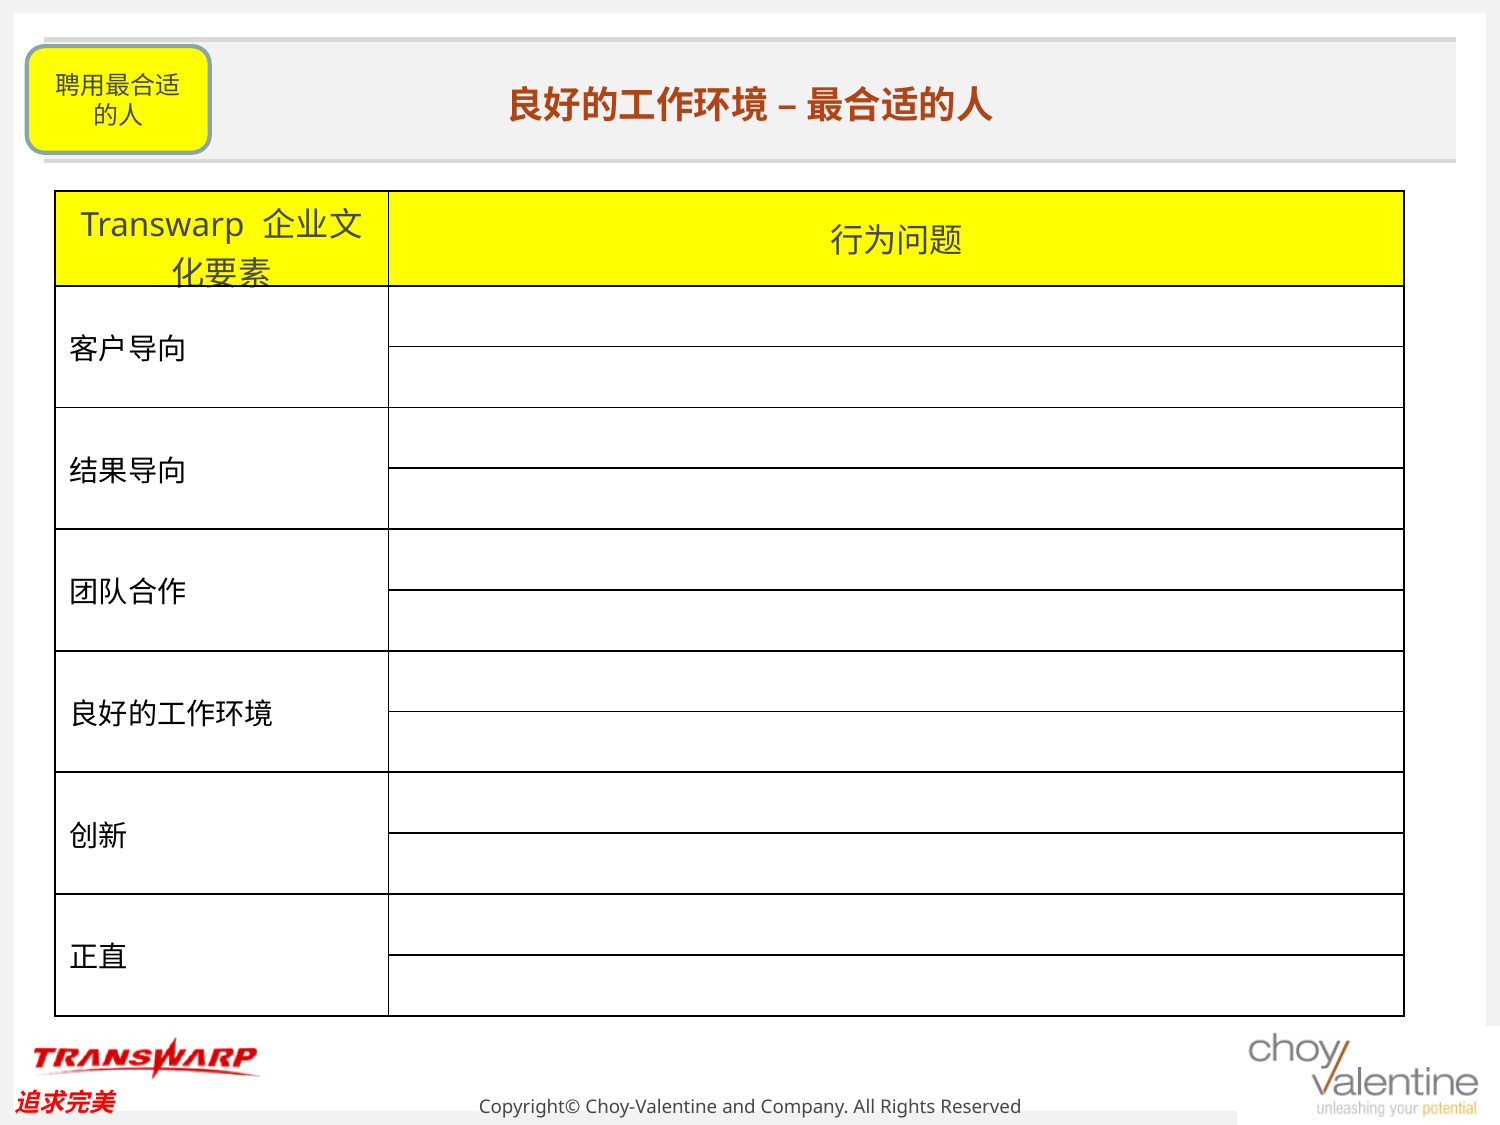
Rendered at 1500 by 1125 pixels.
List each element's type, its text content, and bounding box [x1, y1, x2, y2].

table_cell 创新 [56, 773, 388, 893]
table_cell [389, 469, 1403, 528]
table_cell [389, 652, 1403, 711]
table_header Transwarp 企业文化要素 [56, 192, 388, 285]
table_cell [389, 287, 1403, 346]
table_cell [389, 591, 1403, 650]
table_cell [389, 347, 1403, 407]
table_cell [389, 530, 1403, 589]
table_cell 客户导向 [56, 287, 388, 407]
table_cell 良好的工作环境 [56, 652, 388, 771]
text_box 聘用最合适的人 [24, 44, 212, 155]
table_cell [389, 956, 1403, 1015]
table_cell 结果导向 [56, 408, 388, 528]
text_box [0, 1033, 331, 1125]
table_cell 正直 [56, 895, 388, 1015]
title 良好的工作环境 – 最合适的人 [49, 44, 1451, 163]
table_cell [389, 712, 1403, 771]
table_cell [389, 834, 1403, 893]
table_cell [389, 773, 1403, 832]
table_cell [389, 408, 1403, 467]
table_cell 团队合作 [56, 530, 388, 650]
table_header 行为问题 [389, 192, 1403, 285]
table_cell [389, 895, 1403, 954]
picture [0, 0, 1500, 1125]
